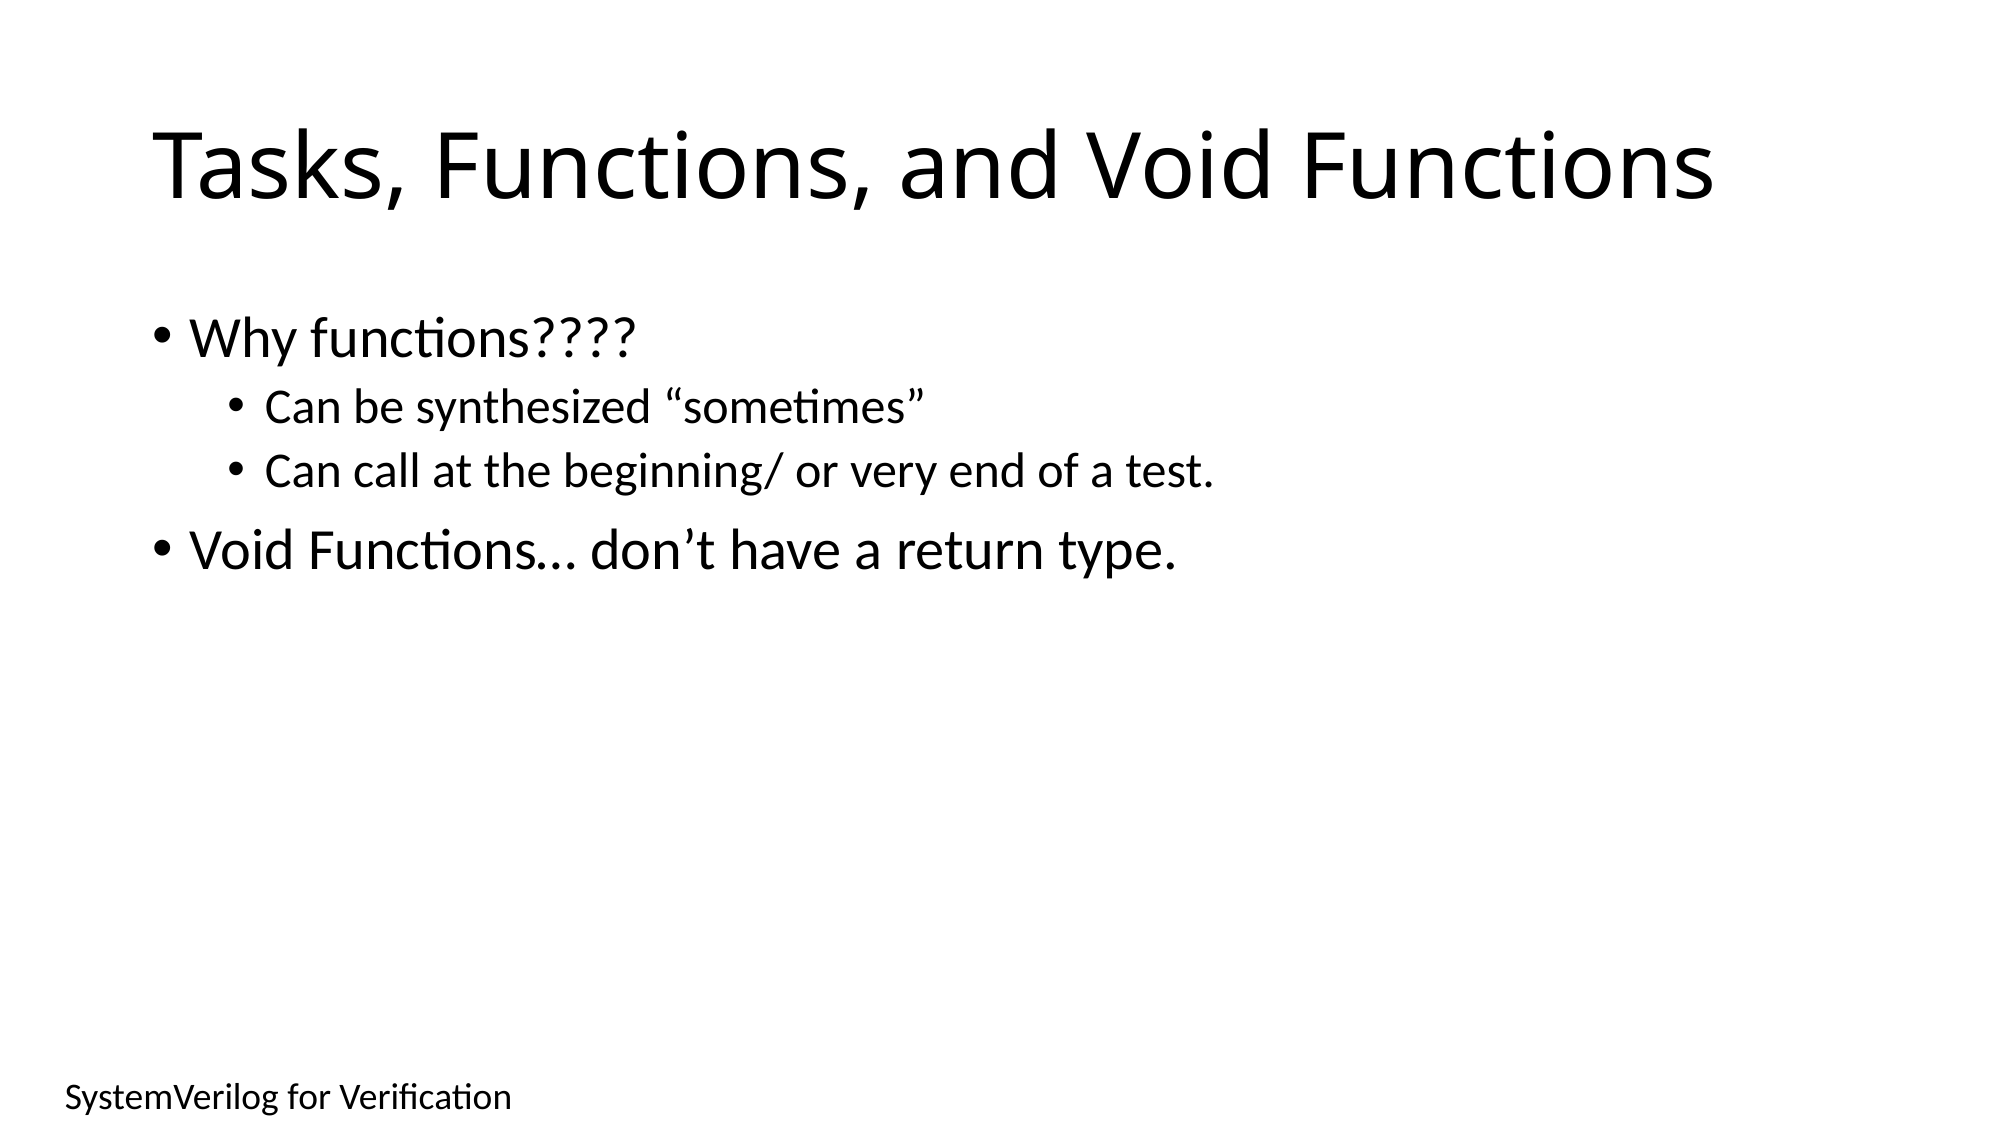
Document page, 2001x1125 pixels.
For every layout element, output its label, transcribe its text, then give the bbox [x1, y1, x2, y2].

list Why functions???? Can be synthesized “sometimes” Can call at the beginning/ or very end of a test. Void Functions… don’t have a return type. [137, 299, 1863, 1125]
title Tasks, Functions, and Void Functions [137, 59, 1863, 278]
text_box SystemVerilog for Verification [50, 1064, 1050, 1125]
